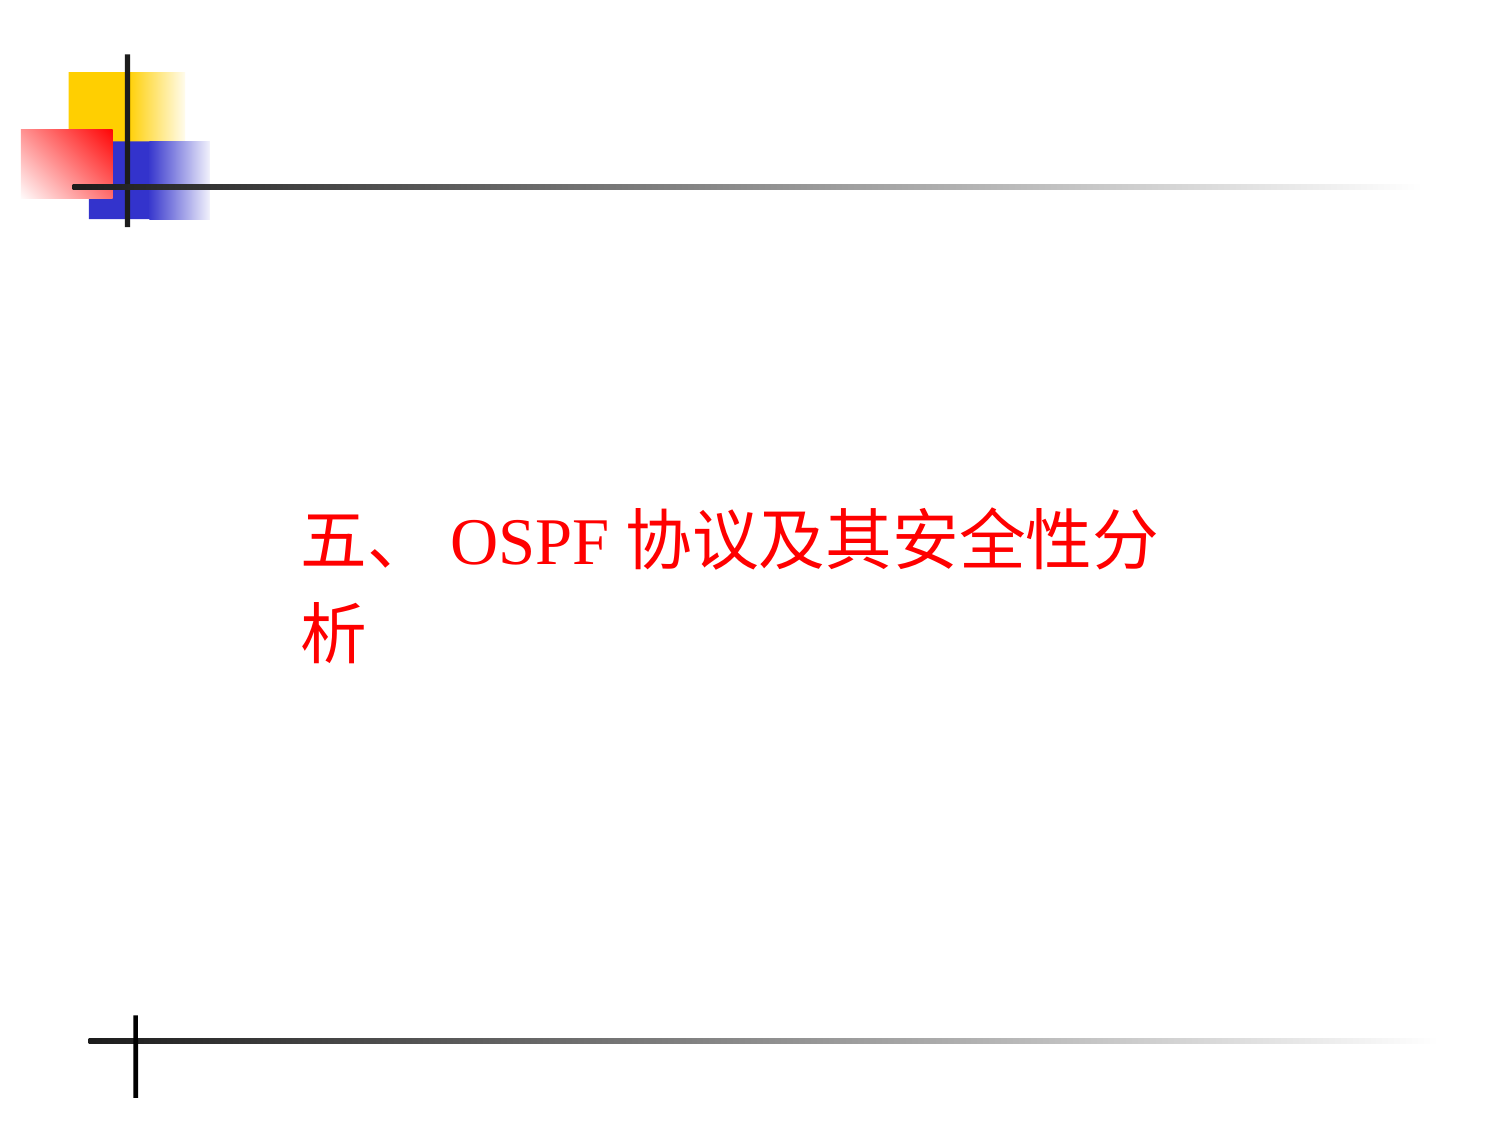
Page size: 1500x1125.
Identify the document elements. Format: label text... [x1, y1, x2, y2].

list 五、OSPF协议及其安全性分析 [285, 476, 1240, 619]
